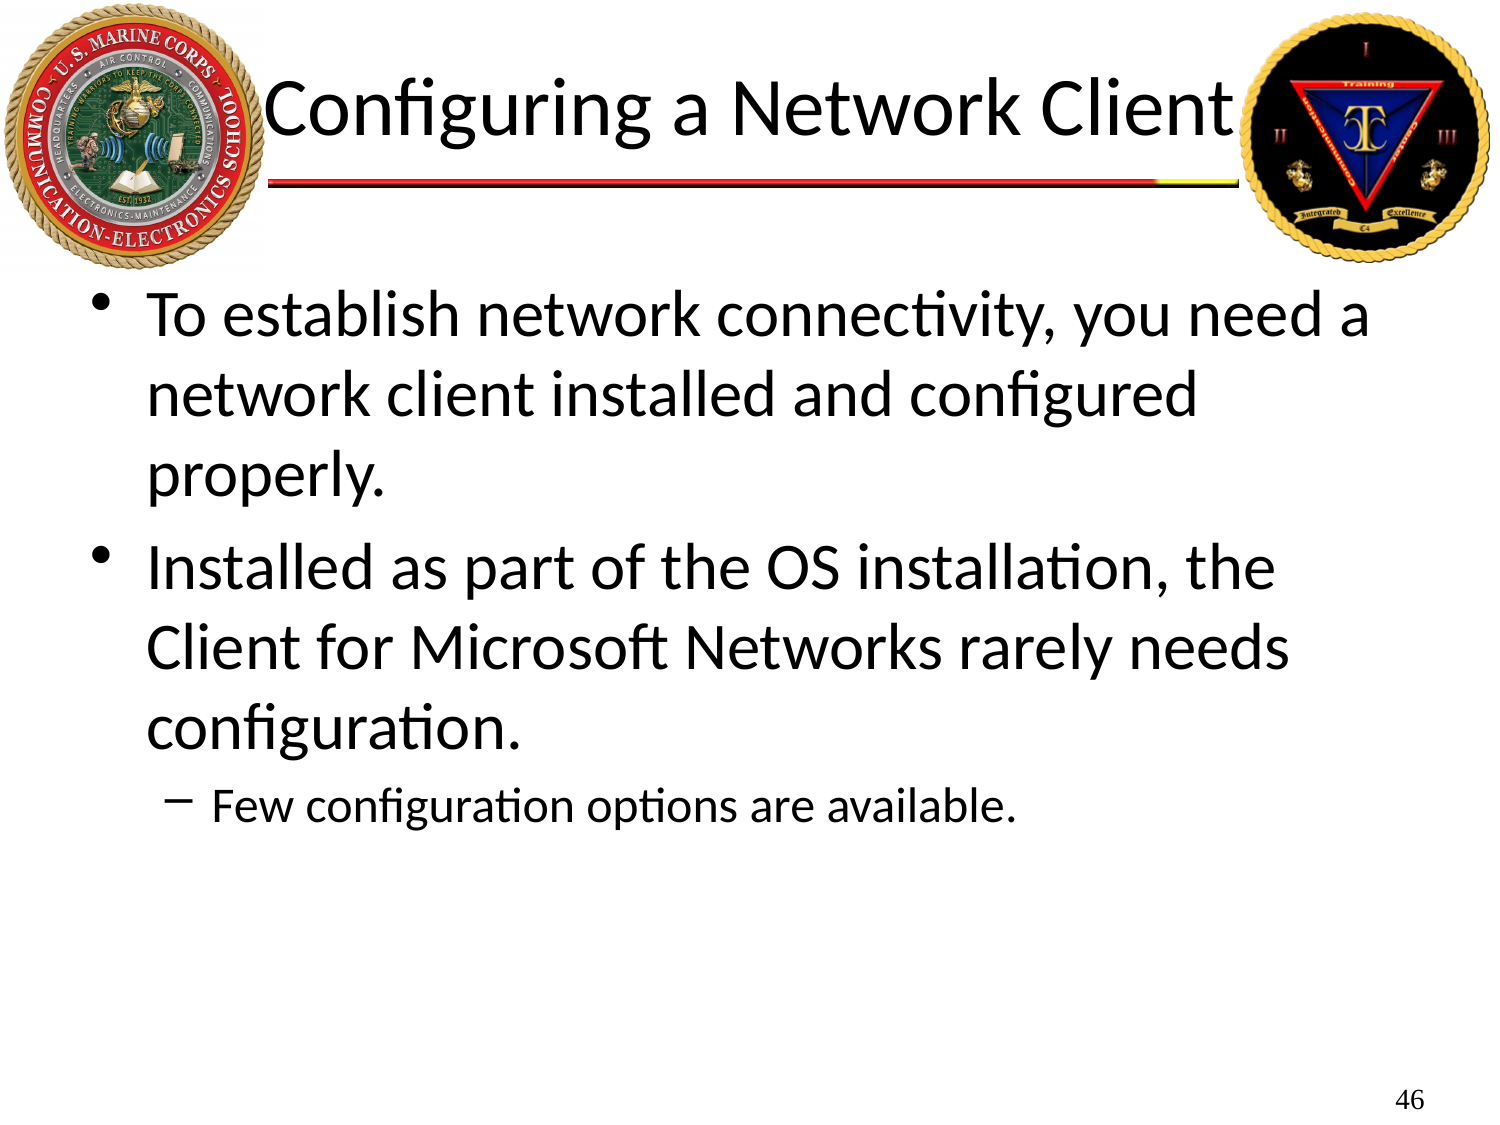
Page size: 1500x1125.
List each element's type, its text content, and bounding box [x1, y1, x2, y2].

list To establish network connectivity, you need a network client installed and configured properly. Installed as part of the OS installation, the Client for Microsoft Networks rarely needs configuration. Few configuration options are available. [75, 262, 1425, 1005]
picture [1239, 12, 1490, 263]
title Configuring a Network Client [75, 45, 1425, 233]
picture [0, 0, 268, 274]
